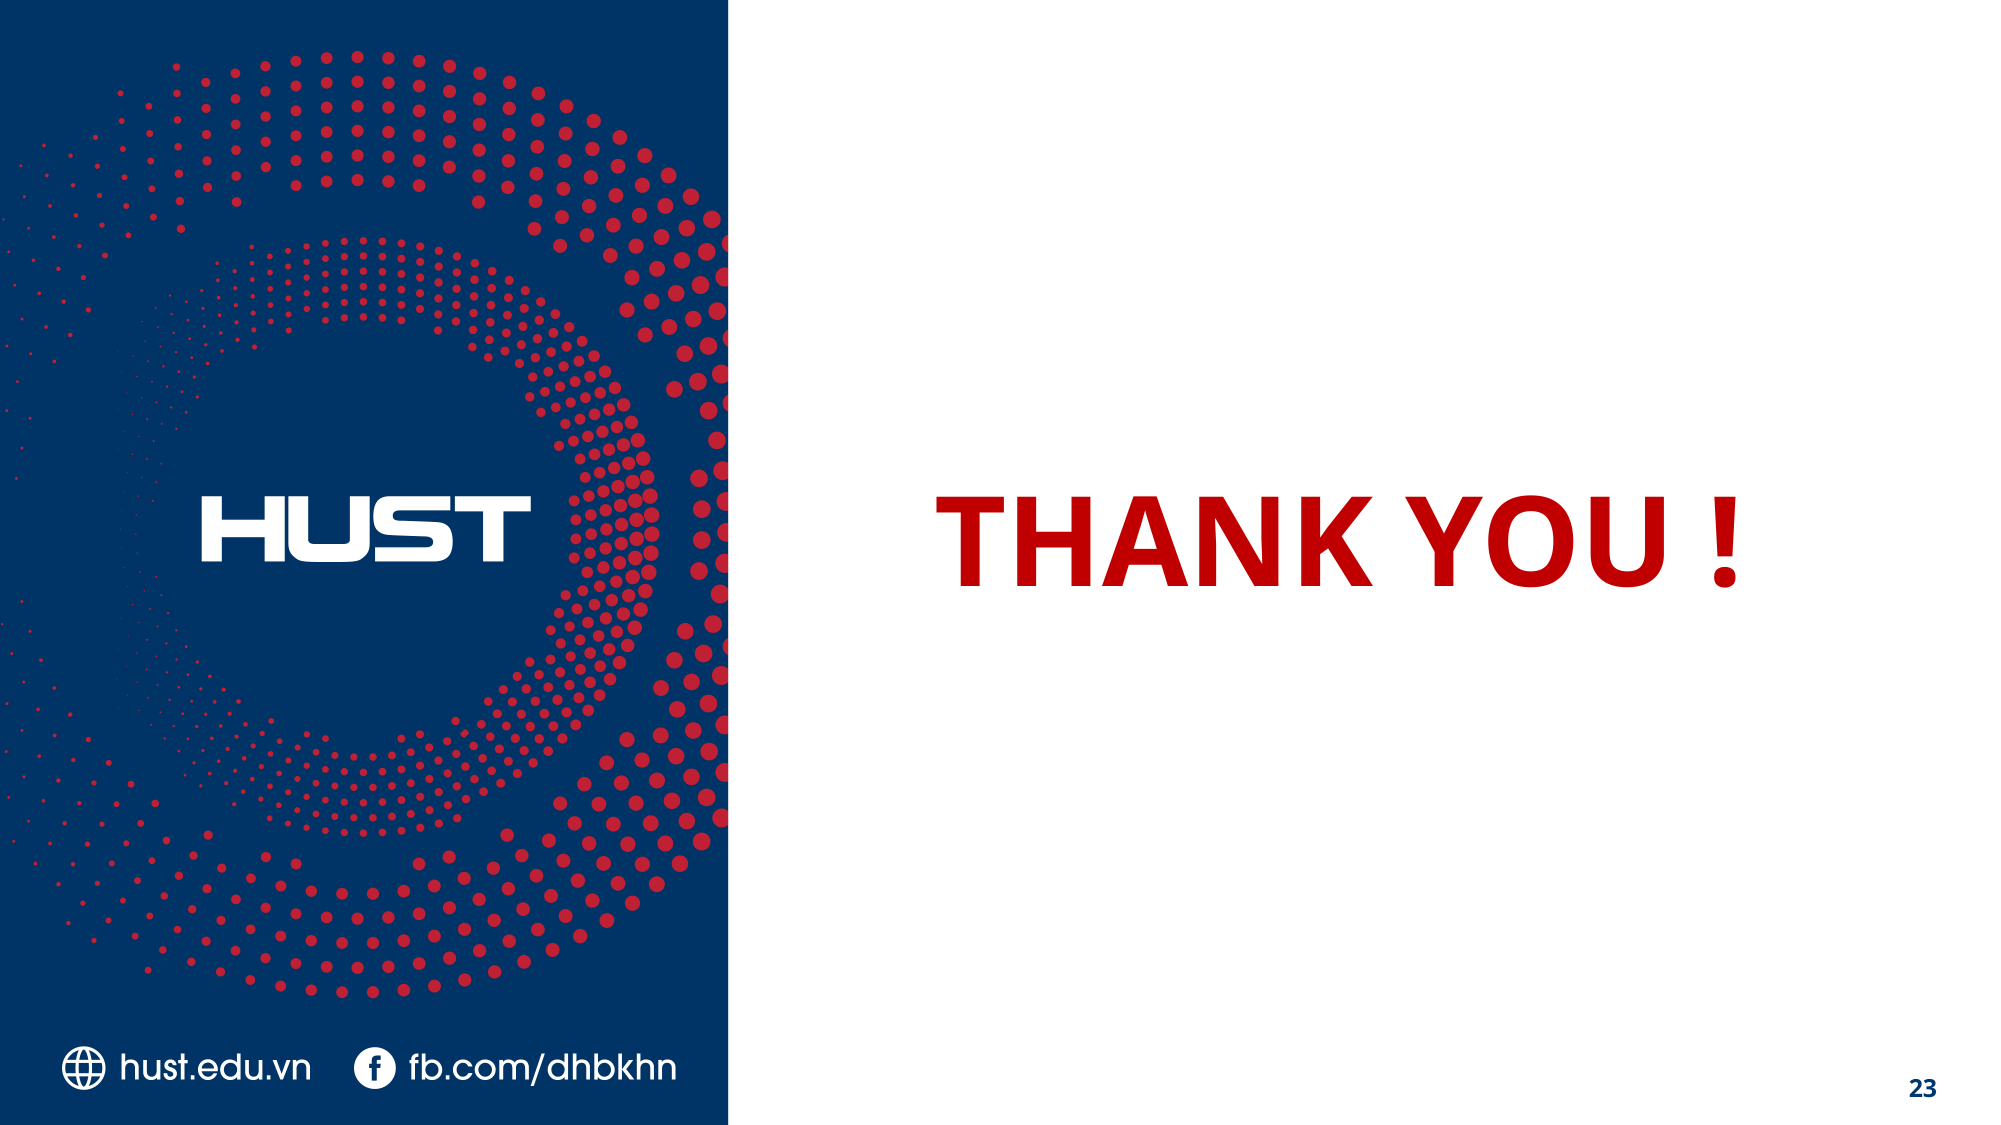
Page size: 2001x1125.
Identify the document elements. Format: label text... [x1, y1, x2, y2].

picture [0, 0, 2001, 1125]
slide_number 23 [1502, 1065, 1953, 1125]
text_box THANK YOU ! [919, 470, 1809, 630]
